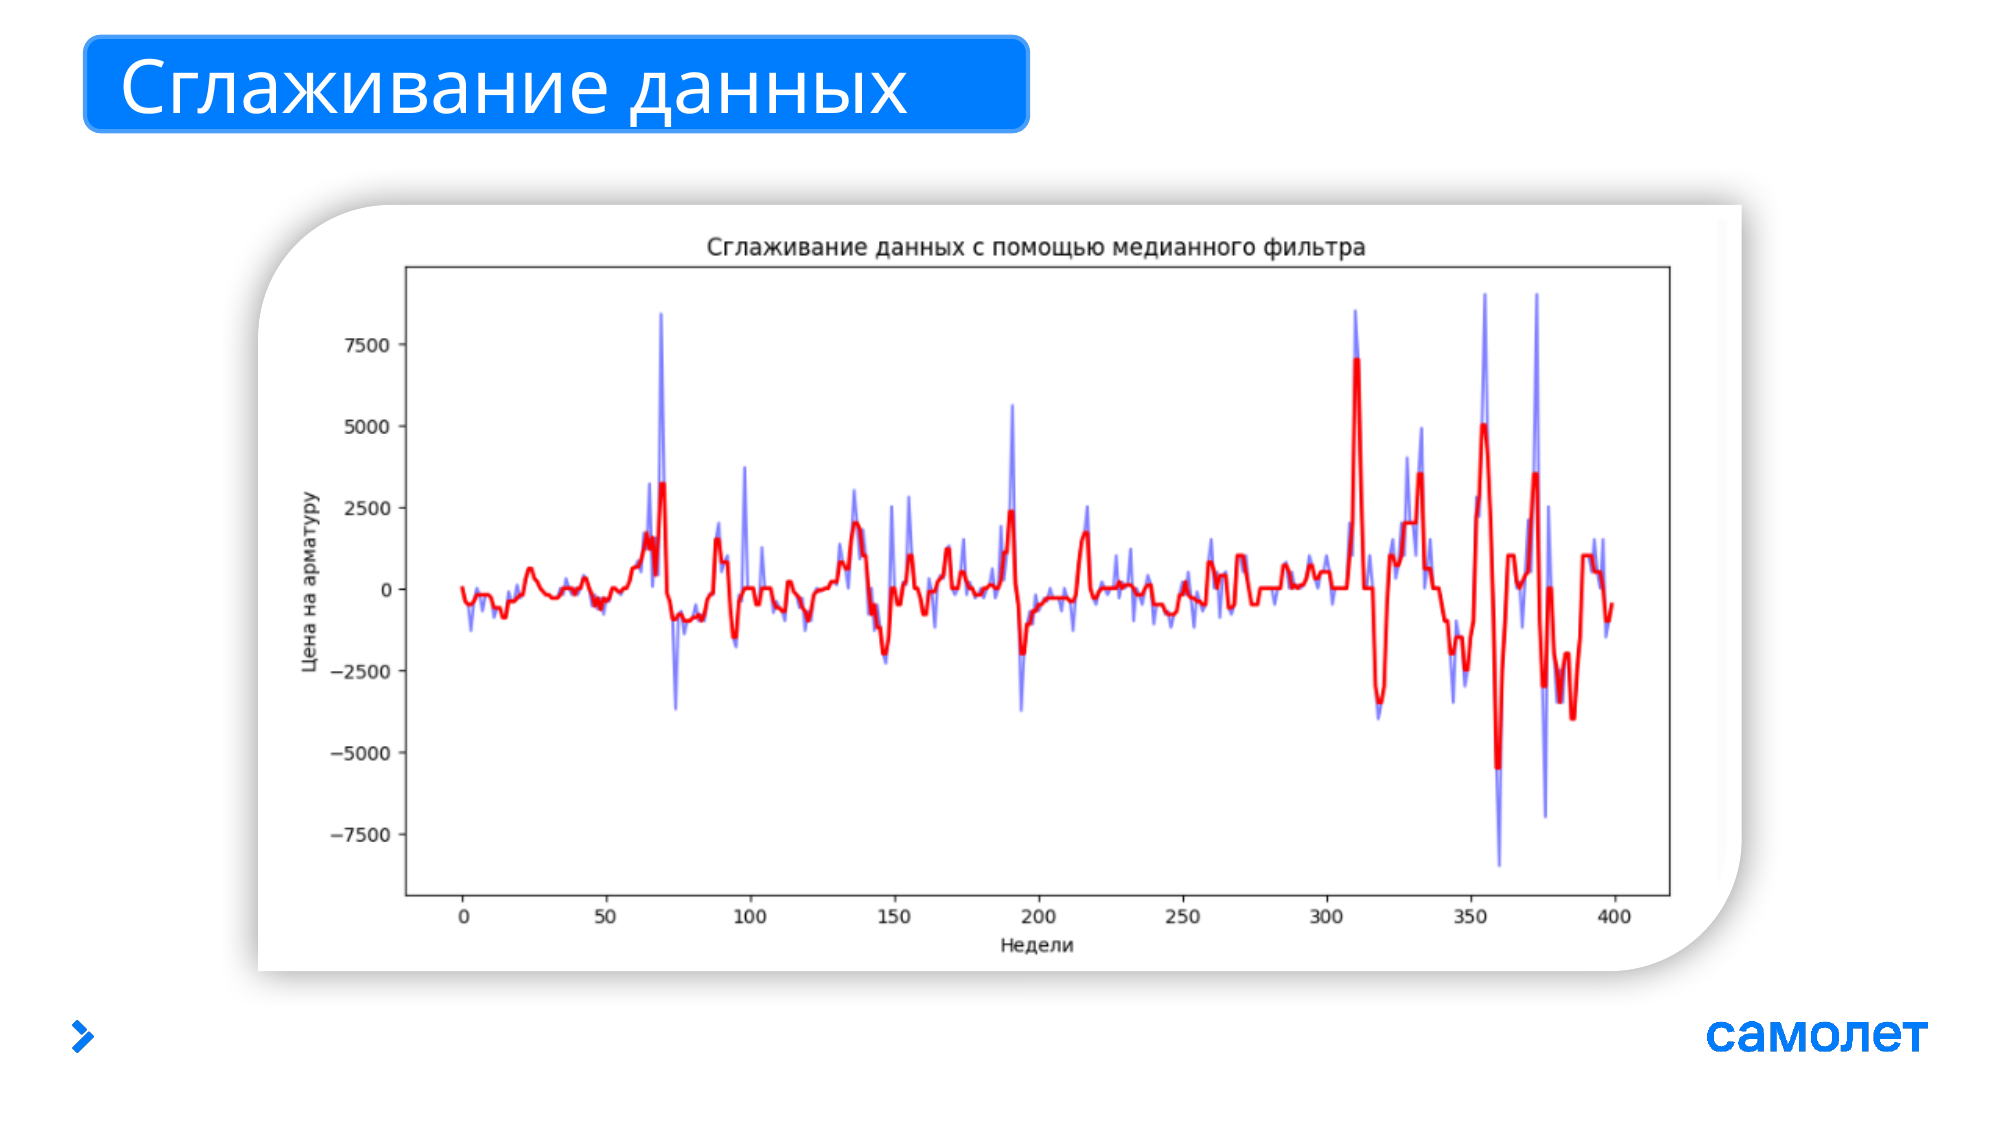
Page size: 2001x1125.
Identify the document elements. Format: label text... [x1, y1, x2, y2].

title Сглаживание данных [119, 47, 1975, 156]
text_box [84, 36, 1027, 132]
picture [72, 1020, 94, 1053]
picture [1707, 1021, 1928, 1052]
picture [265, 211, 1735, 965]
